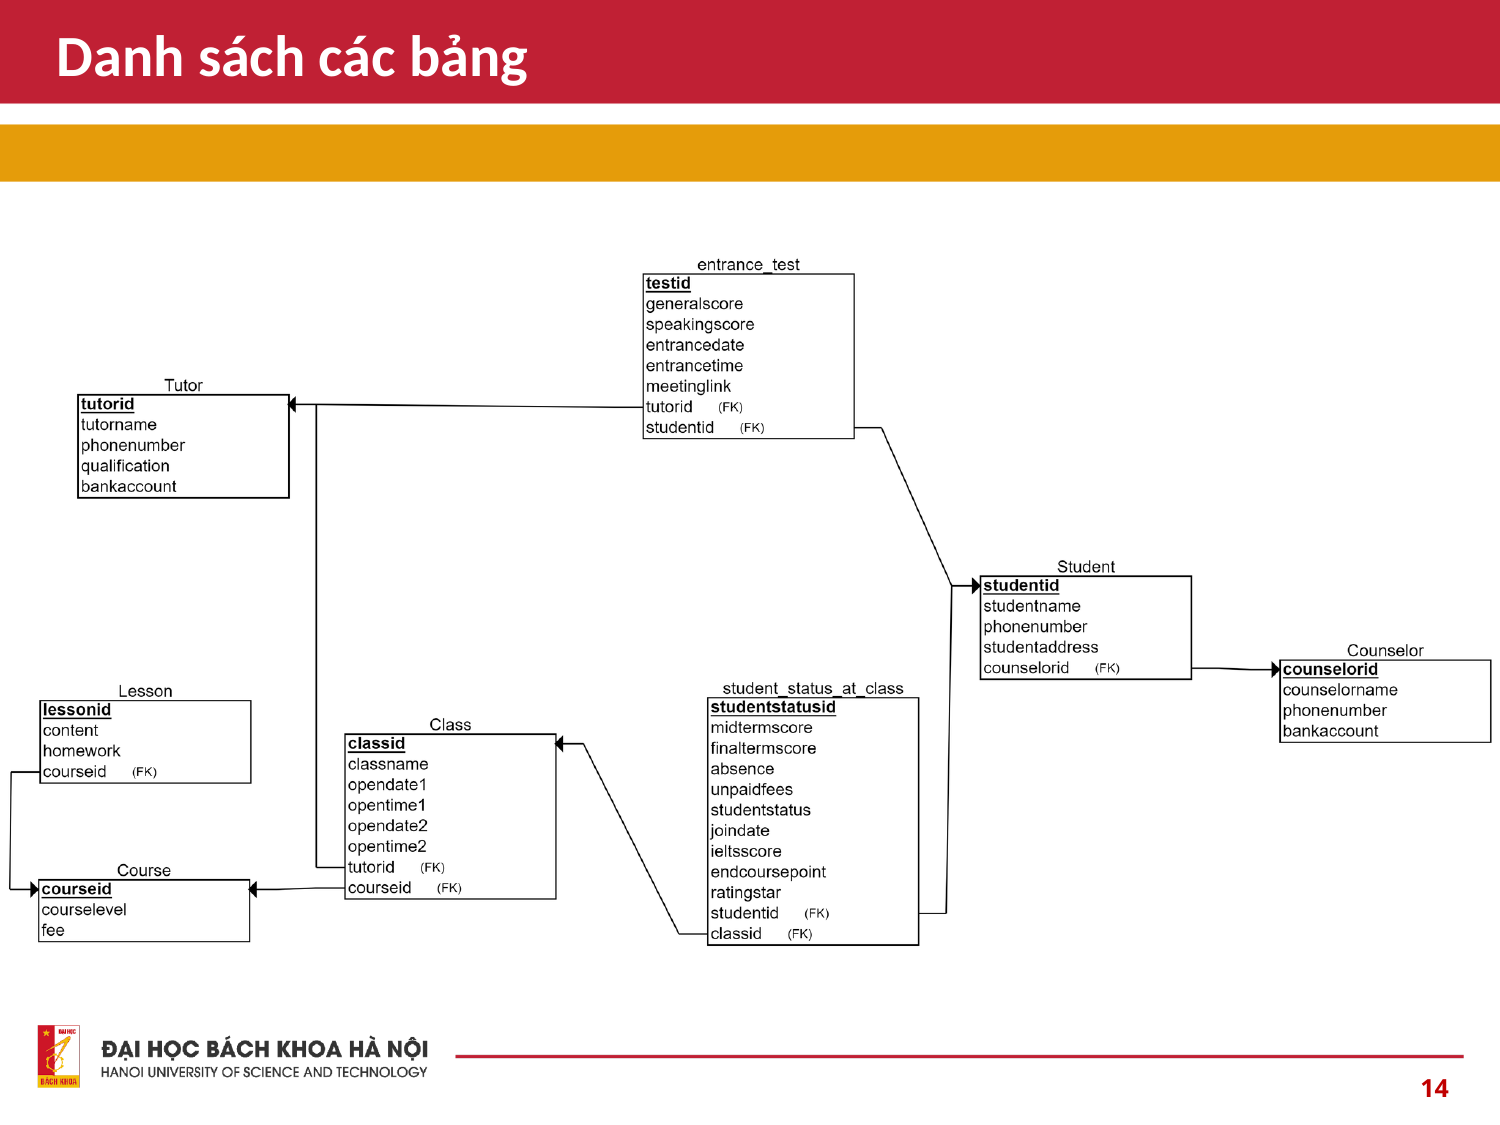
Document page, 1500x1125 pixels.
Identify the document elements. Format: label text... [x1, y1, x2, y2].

slide_number ‹#› [1126, 1065, 1464, 1125]
picture [0, 0, 1500, 1125]
title Danh sách các bảng [41, 18, 1459, 91]
